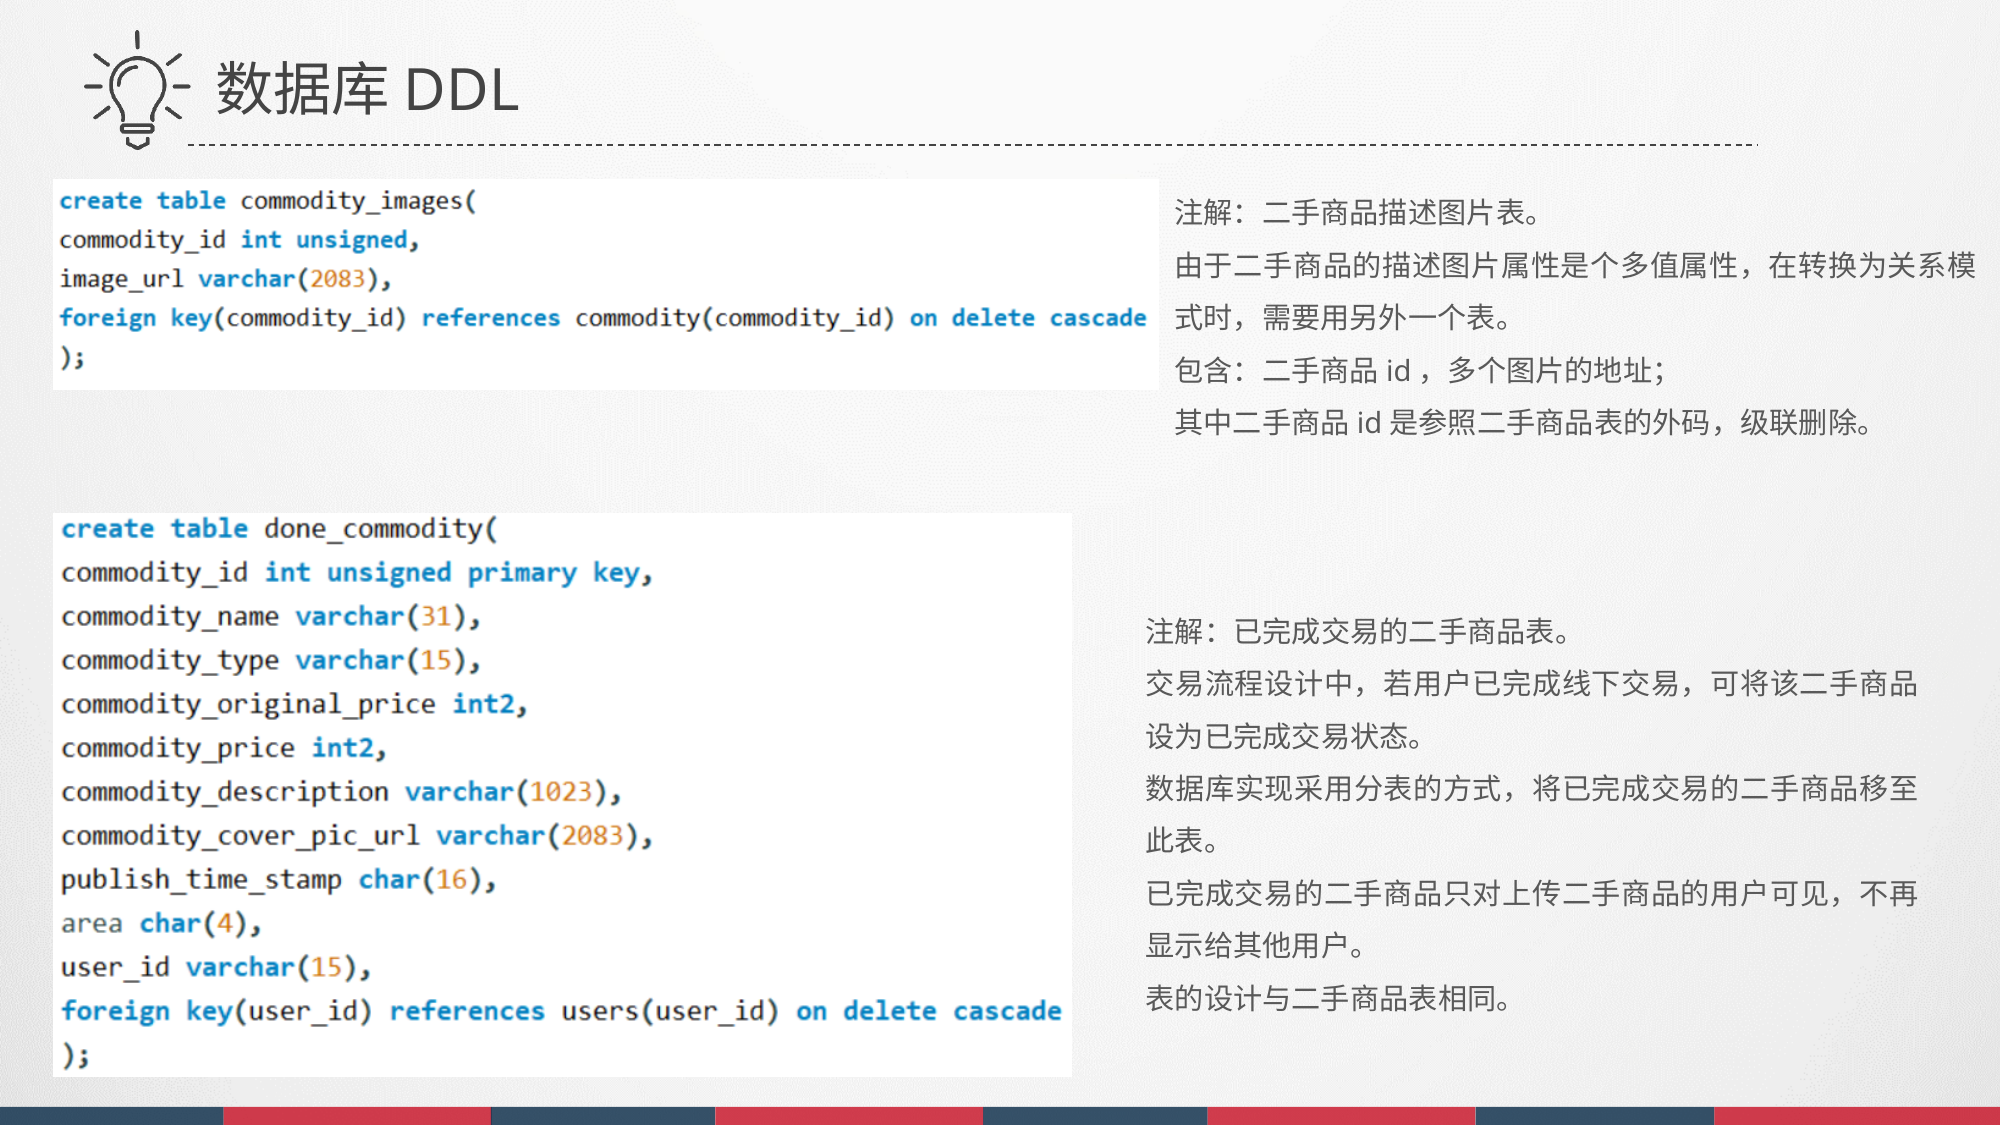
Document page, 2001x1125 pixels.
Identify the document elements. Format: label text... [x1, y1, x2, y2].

picture [0, 0, 2000, 1106]
text_box 注解：二手商品描述图片表。 由于二手商品的描述图片属性是个多值属性，在转换为关系模式时，需要用另外一个表。 包含：二手商品id，多个图片的地址； 其中二手商品id是参照二手商品表的外码，级联删除。 [1174, 177, 1977, 440]
text_box 数据库DDL [215, 51, 814, 122]
text_box 注解：已完成交易的二手商品表。 交易流程设计中，若用户已完成线下交易，可将该二手商品设为已完成交易状态。 数据库实现采用分表的方式，将已完成交易的二手商品移至此表。 已完成交易的二手商品只对上传二手商品的用户可见，不再显示给其他用户。 表的设计与二手商品表相同。 [1130, 588, 1934, 1023]
